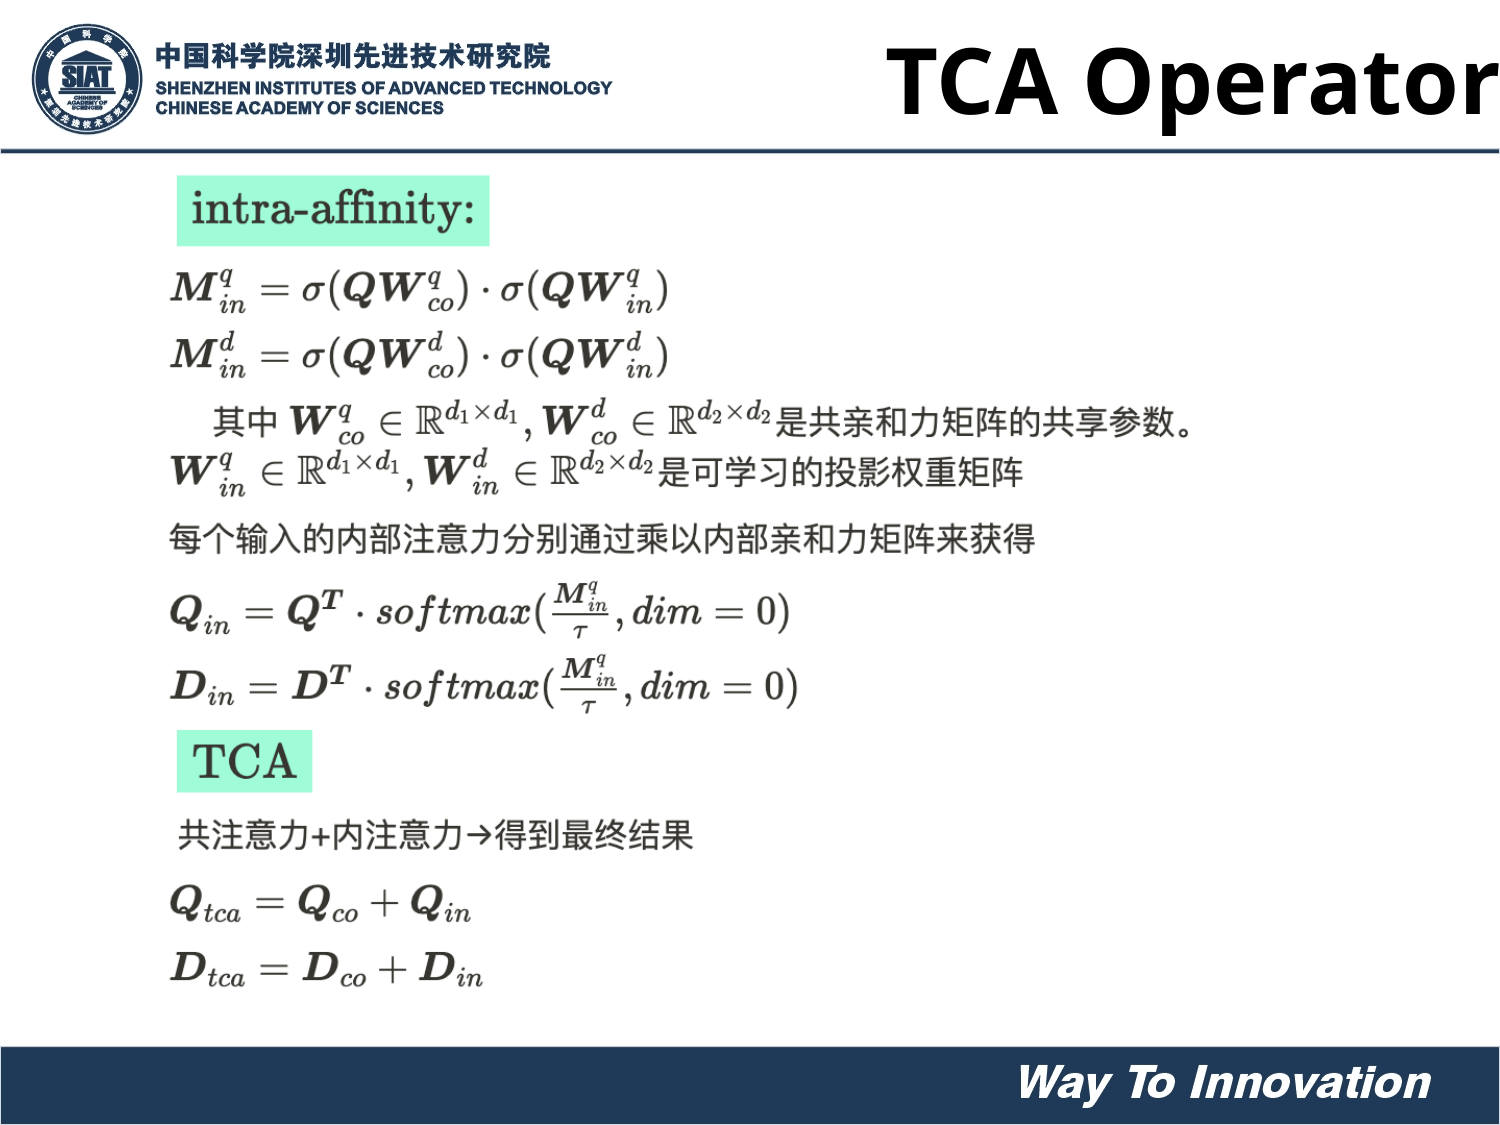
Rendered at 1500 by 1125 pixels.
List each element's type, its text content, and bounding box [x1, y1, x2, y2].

picture [0, 0, 1500, 1125]
text_box TCA Operator [870, 15, 1500, 141]
